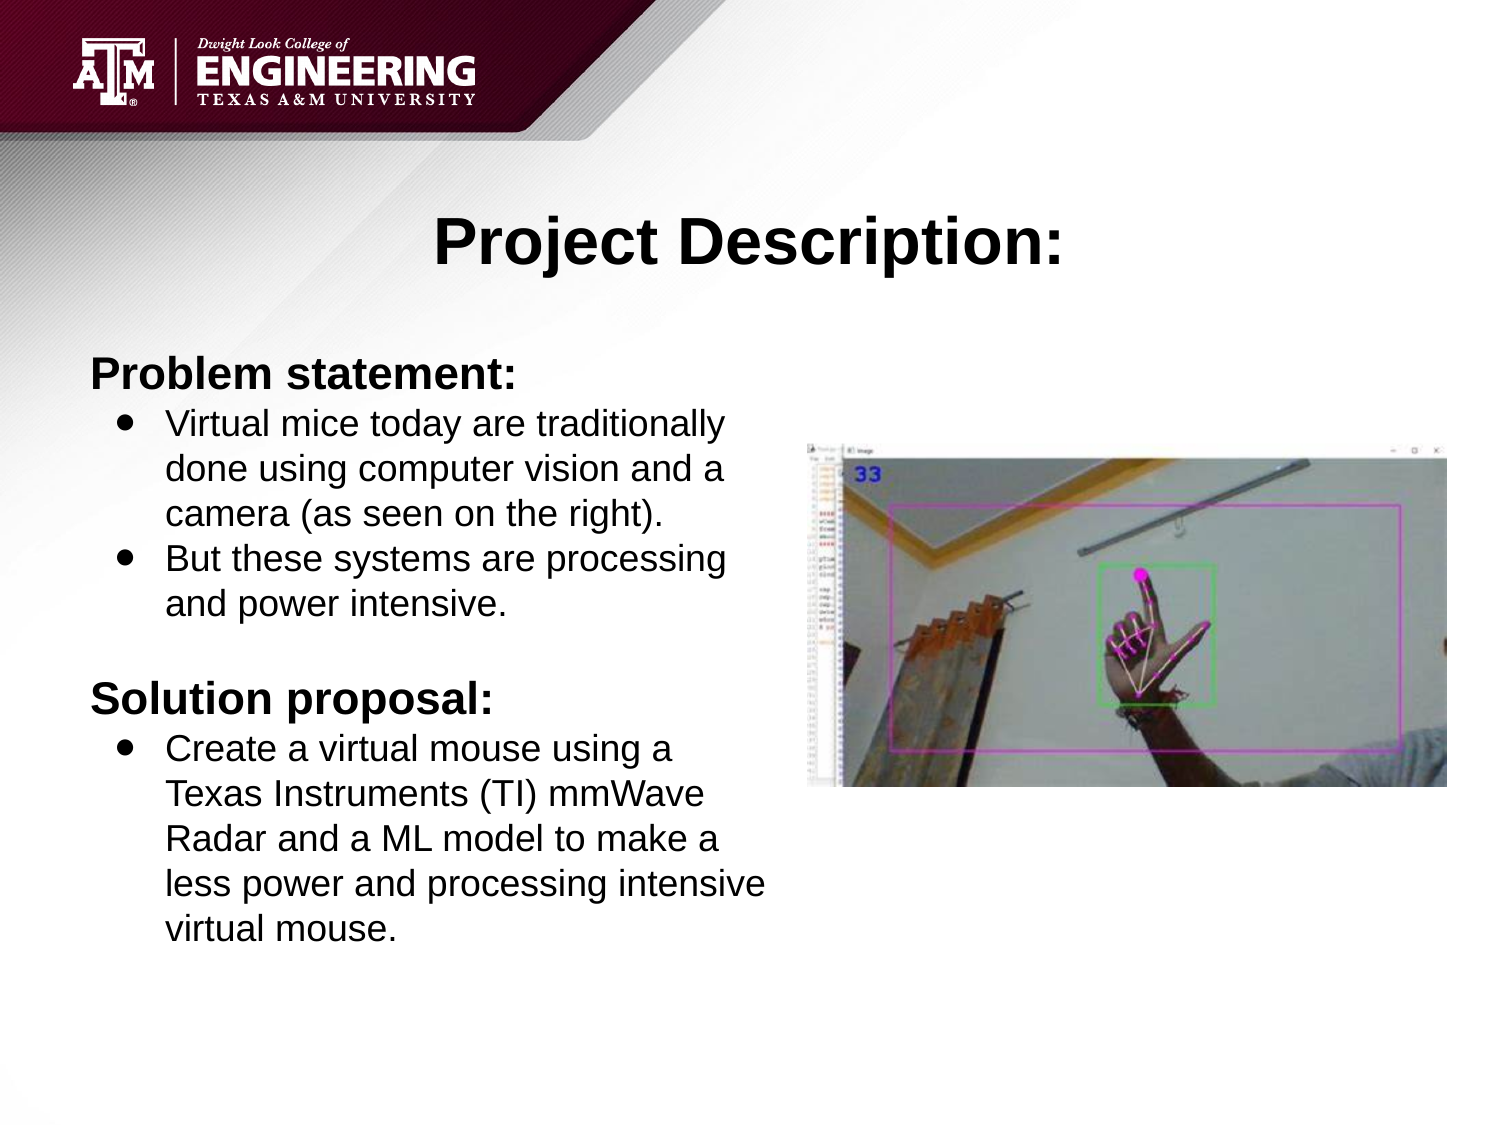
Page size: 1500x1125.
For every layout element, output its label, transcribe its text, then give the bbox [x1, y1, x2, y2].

list Problem statement: Virtual mice today are traditionally done using computer vision and a camera (as seen on the right). But these systems are processing and power intensive. Solution proposal: Create a virtual mouse using a Texas Instruments (TI) mmWave Radar and a ML model to make a less power and processing intensive virtual mouse. [75, 336, 785, 1097]
title Project Description: [75, 172, 1425, 304]
picture [0, 0, 1500, 1125]
